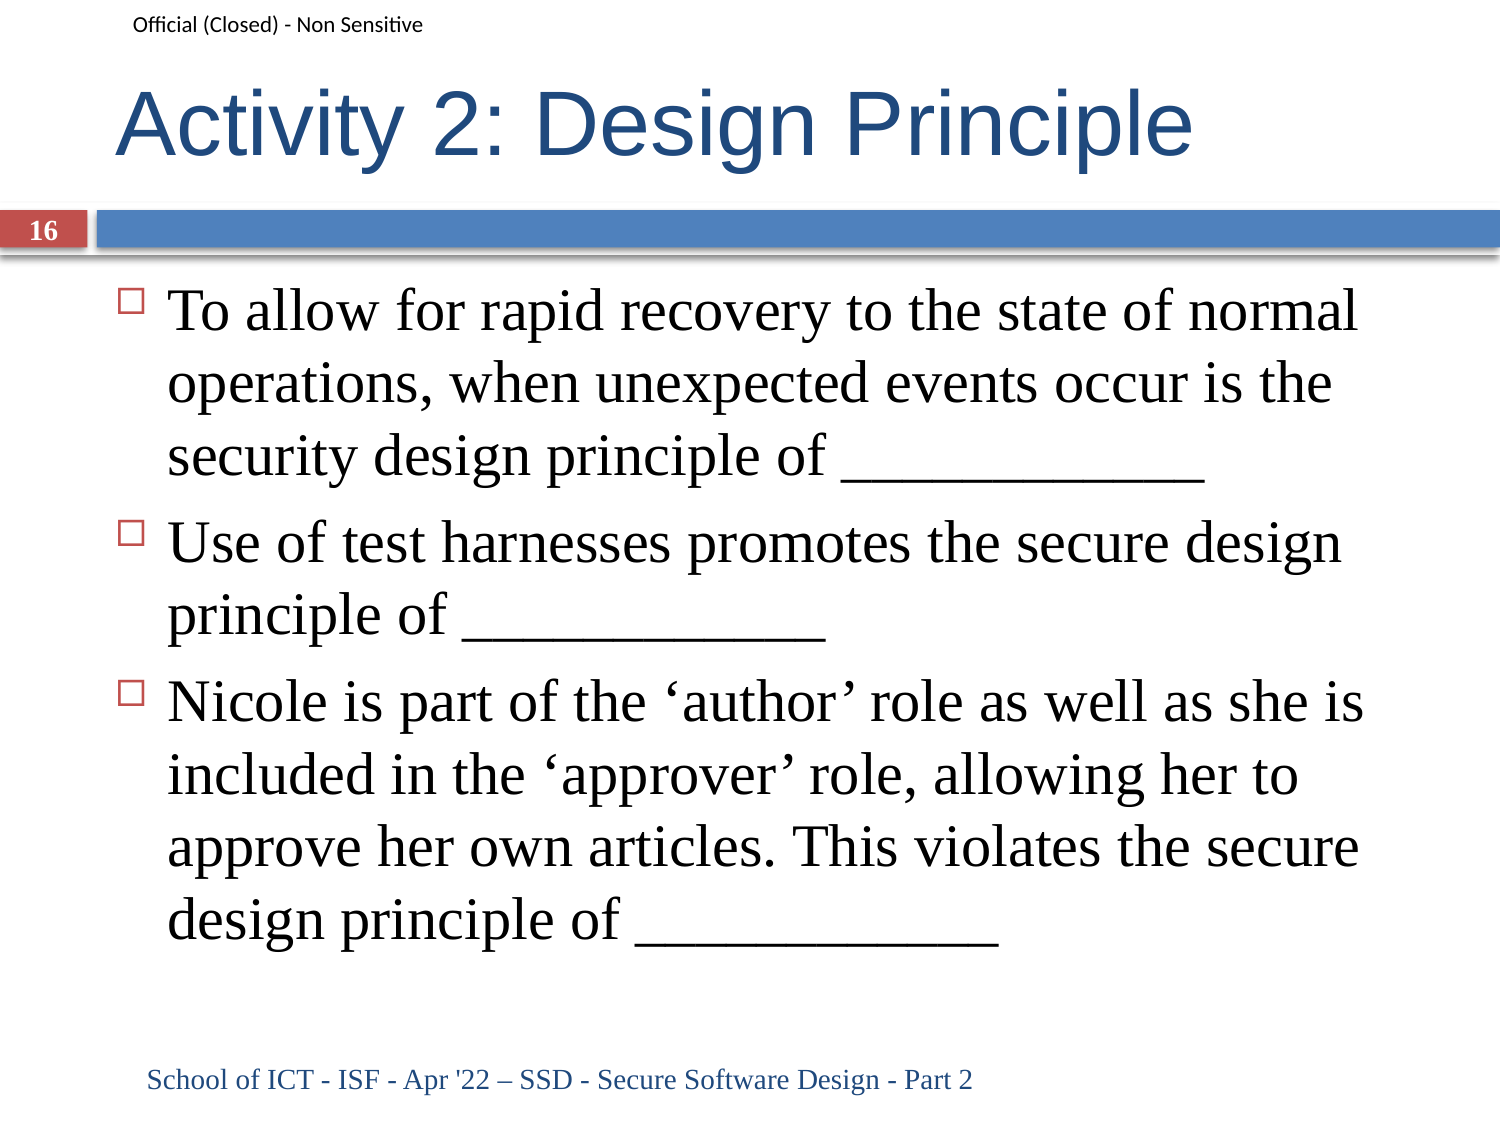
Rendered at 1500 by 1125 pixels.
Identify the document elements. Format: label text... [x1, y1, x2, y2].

title Activity 2: Design Principle [100, 37, 1438, 200]
footer School of ICT - ISF - Apr '22 – SSD - Secure Software Design - Part 2 [21, 1048, 990, 1108]
list To allow for rapid recovery to the state of normal operations, when unexpected events occur is the security design principle of ____________ Use of test harnesses promotes the secure design principle of ____________ Nicole is part of the ‘author’ role as well as she is included in the ‘approver’ role, allowing her to approve her own articles. This violates the secure design principle of ____________ [100, 262, 1438, 1000]
slide_number 16 [0, 208, 88, 249]
